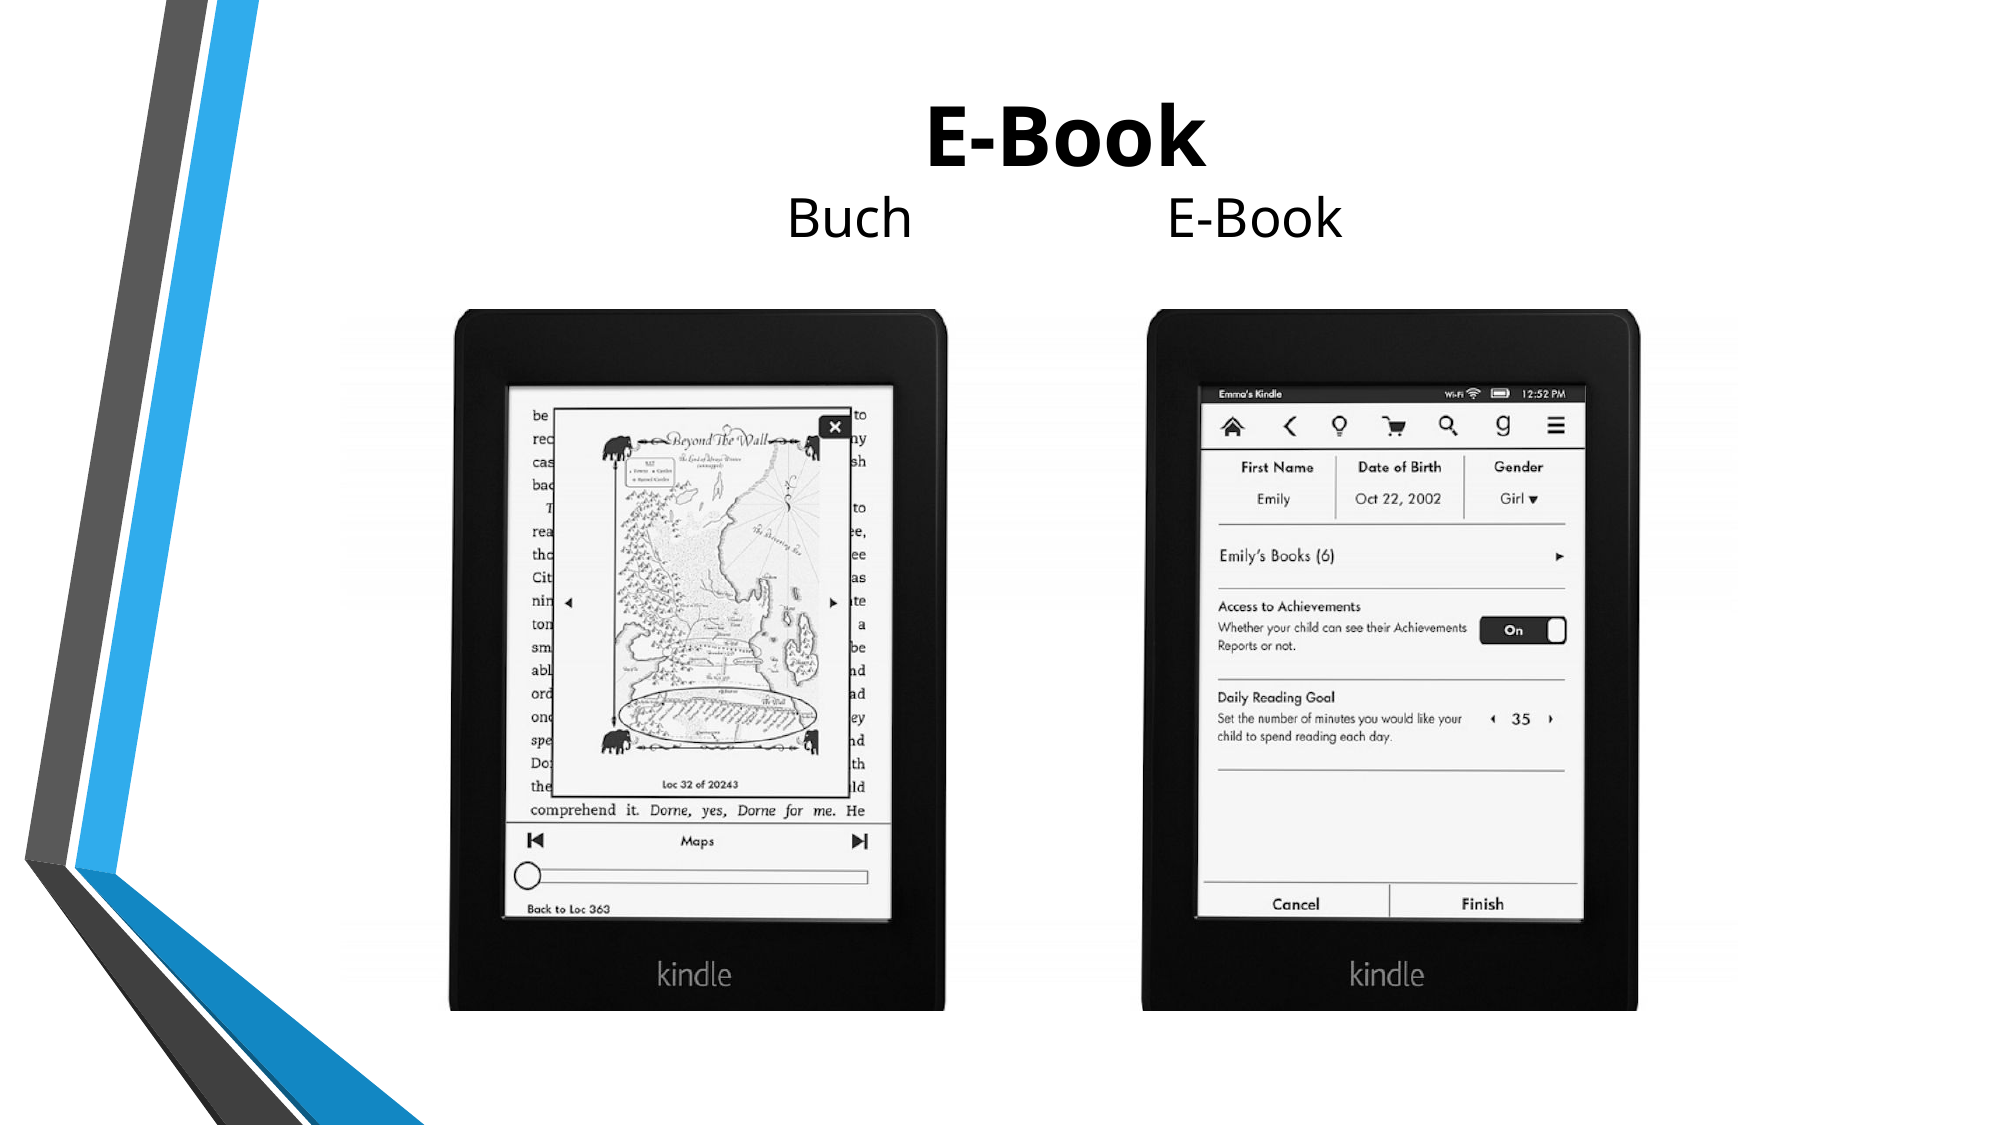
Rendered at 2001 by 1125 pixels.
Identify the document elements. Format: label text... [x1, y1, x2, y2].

text_box E-Book Buch E-Book [243, 22, 1887, 310]
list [340, 309, 1739, 1011]
